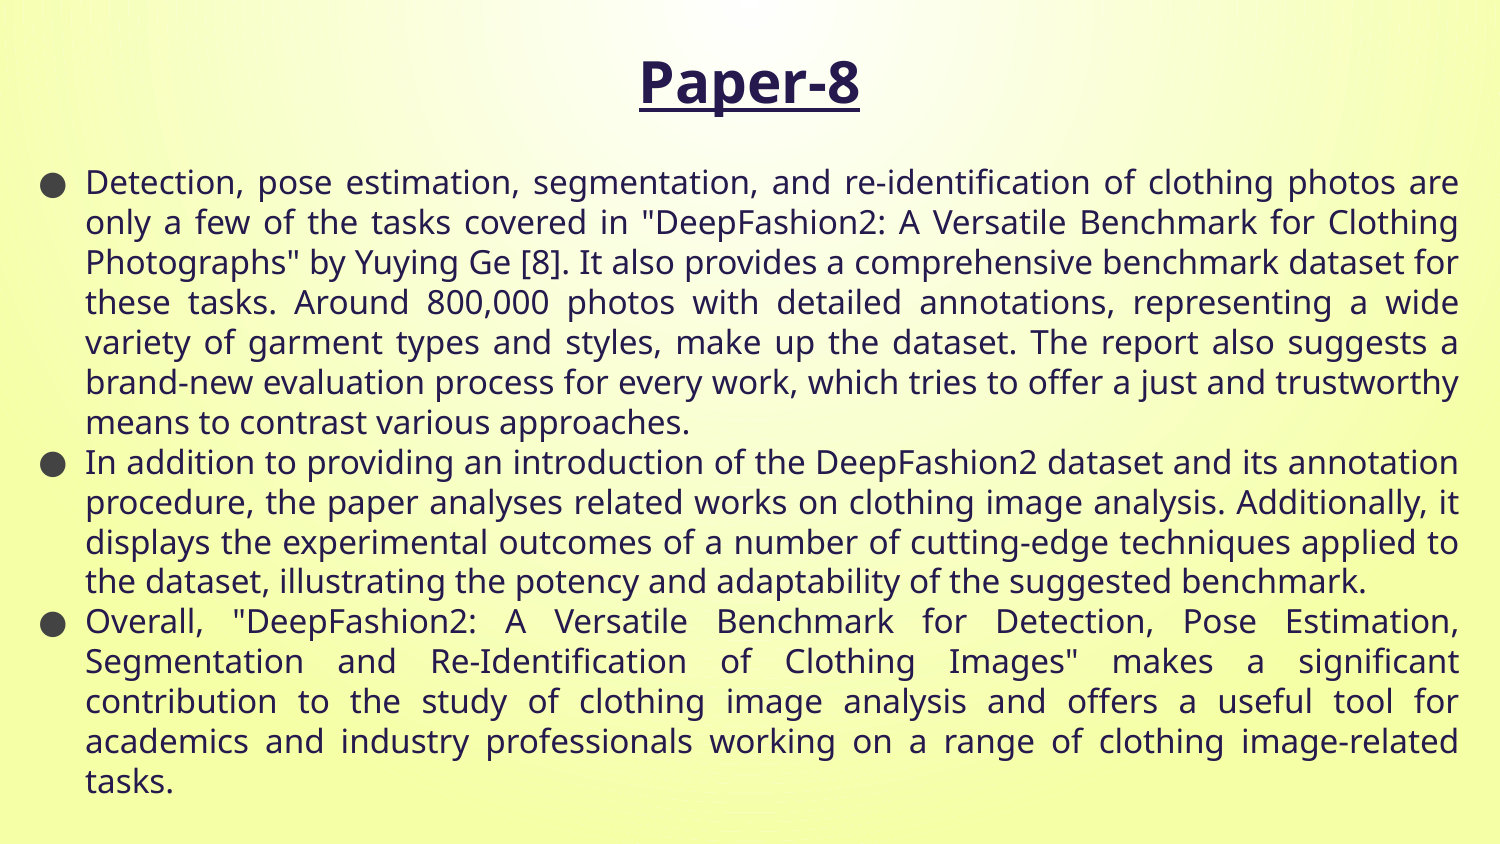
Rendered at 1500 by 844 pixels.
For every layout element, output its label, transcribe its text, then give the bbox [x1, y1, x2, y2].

text_box Paper-8 [623, 30, 876, 93]
list Detection, pose estimation, segmentation, and re-identification of clothing photos are only a few of the tasks covered in "DeepFashion2: A Versatile Benchmark for Clothing Photographs" by Yuying Ge [8]. It also provides a comprehensive benchmark dataset for these tasks. Around 800,000 photos with detailed annotations, representing a wide variety of garment types and styles, make up the dataset. The report also suggests a brand-new evaluation process for every work, which tries to offer a just and trustworthy means to contrast various approaches. In addition to providing an introduction of the DeepFashion2 dataset and its annotation procedure, the paper analyses related works on clothing image analysis. Additionally, it displays the experimental outcomes of a number of cutting-edge techniques applied to the dataset, illustrating the potency and adaptability of the suggested benchmark. Overall, "DeepFashion2: A Versatile Benchmark for Detection, Pose Estimation, Segmentation and Re-Identification of Clothing Images" makes a significant contribution to the study of clothing image analysis and offers a useful tool for academics and industry professionals working on a range of clothing image-related tasks. [23, 146, 1477, 823]
